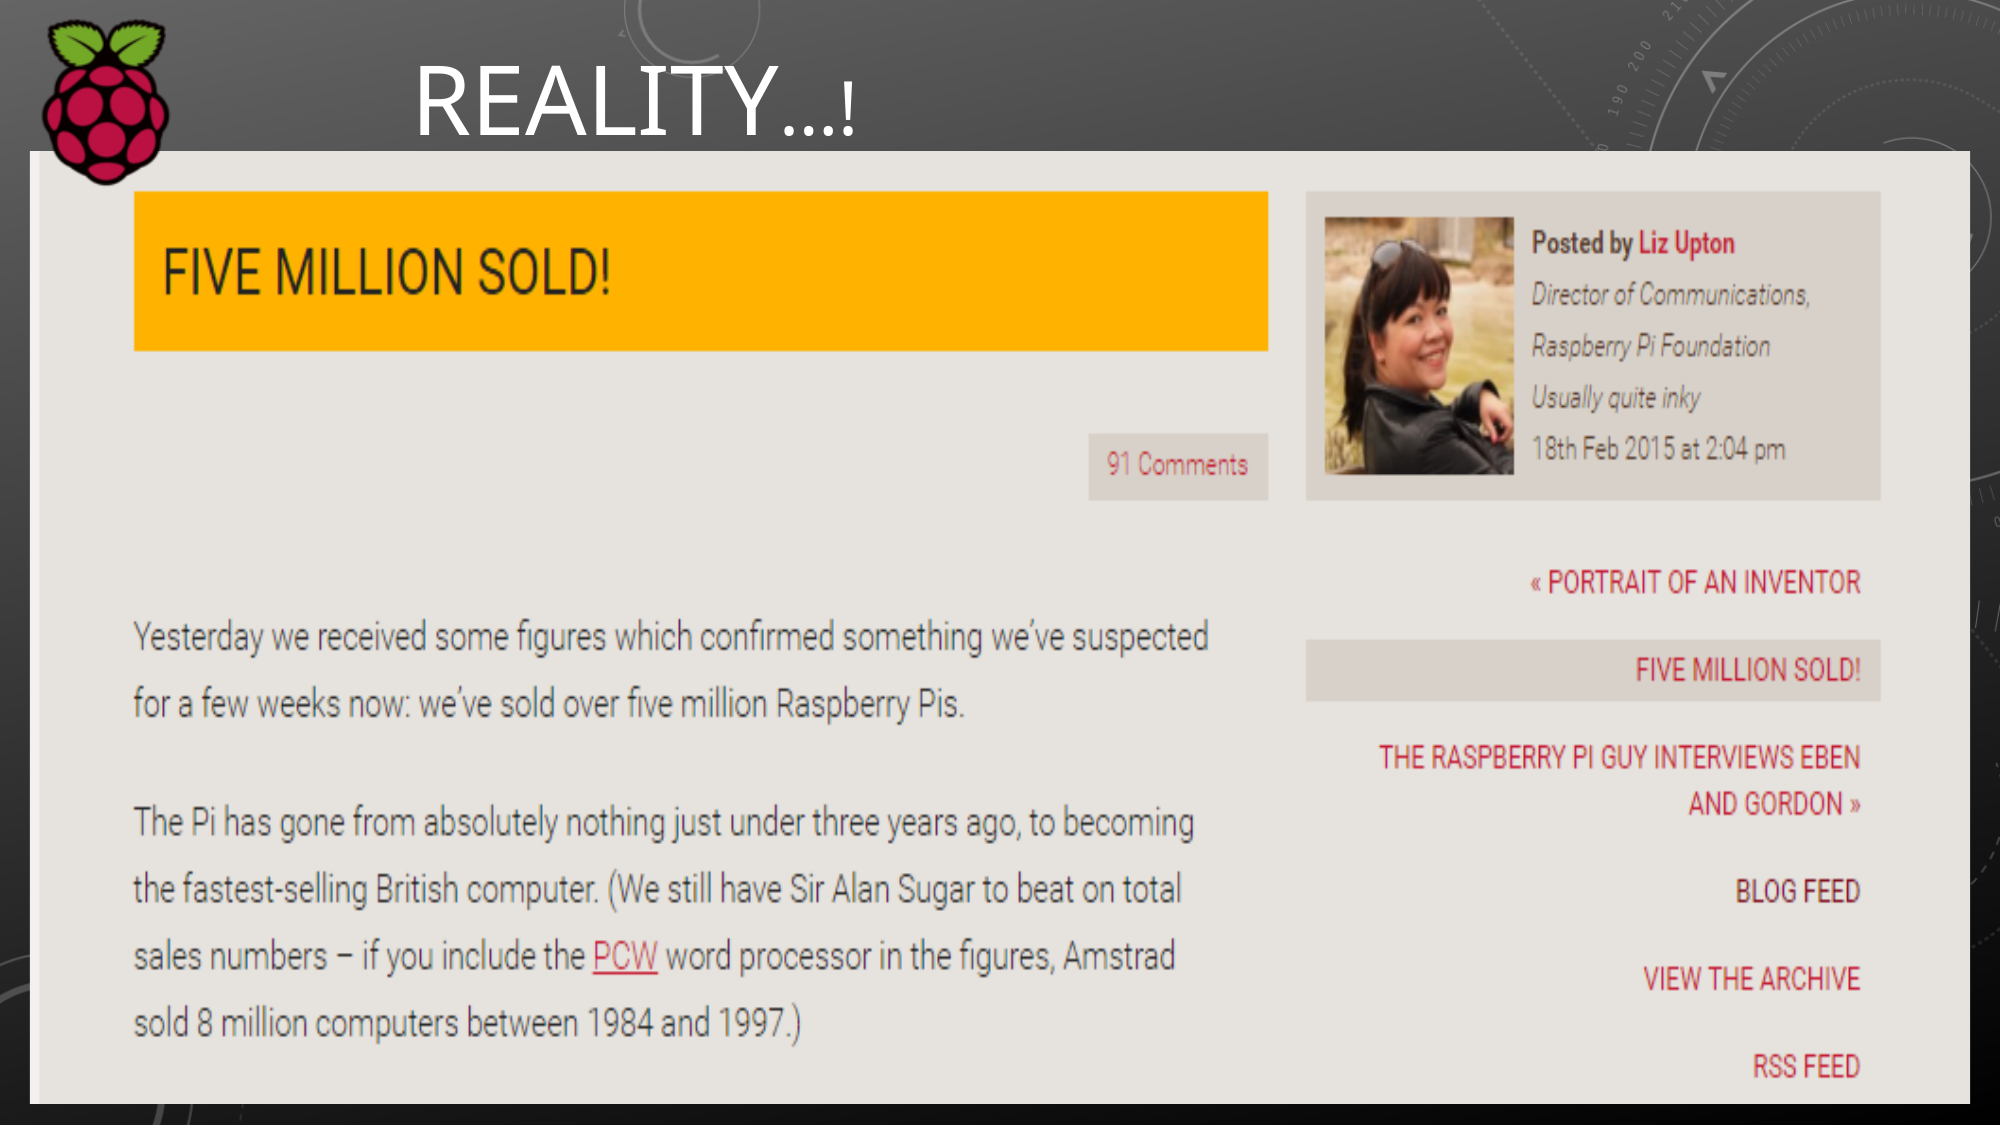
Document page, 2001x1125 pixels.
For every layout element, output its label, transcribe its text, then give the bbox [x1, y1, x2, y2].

title Reality…! [396, 2, 1604, 151]
picture [0, 0, 2000, 1125]
